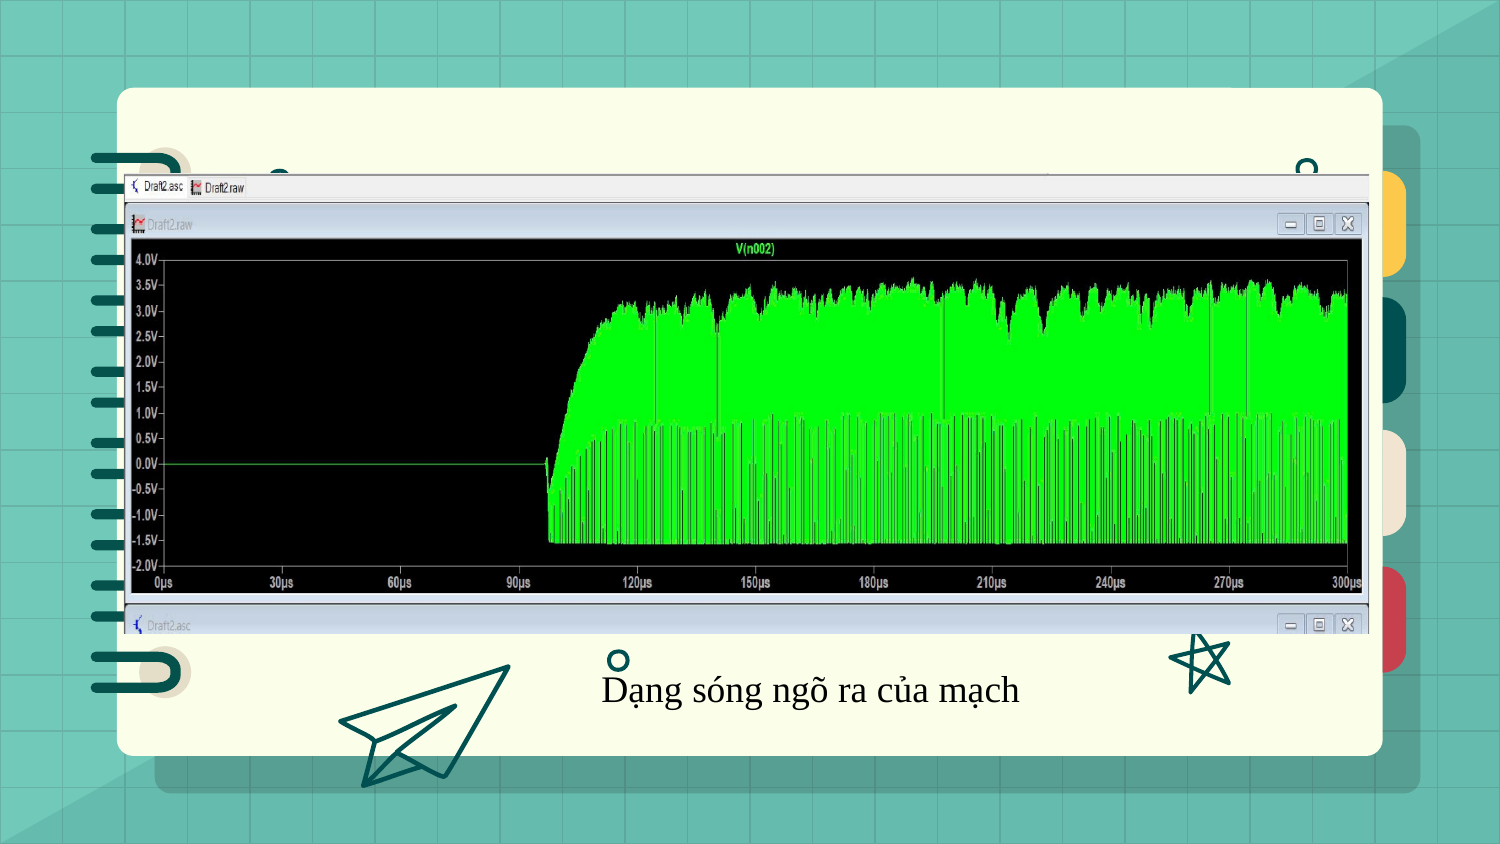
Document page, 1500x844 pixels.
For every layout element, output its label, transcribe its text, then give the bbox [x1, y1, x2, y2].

text_box Dạng sóng ngõ ra của mạch [442, 658, 1179, 718]
picture [123, 173, 1370, 634]
